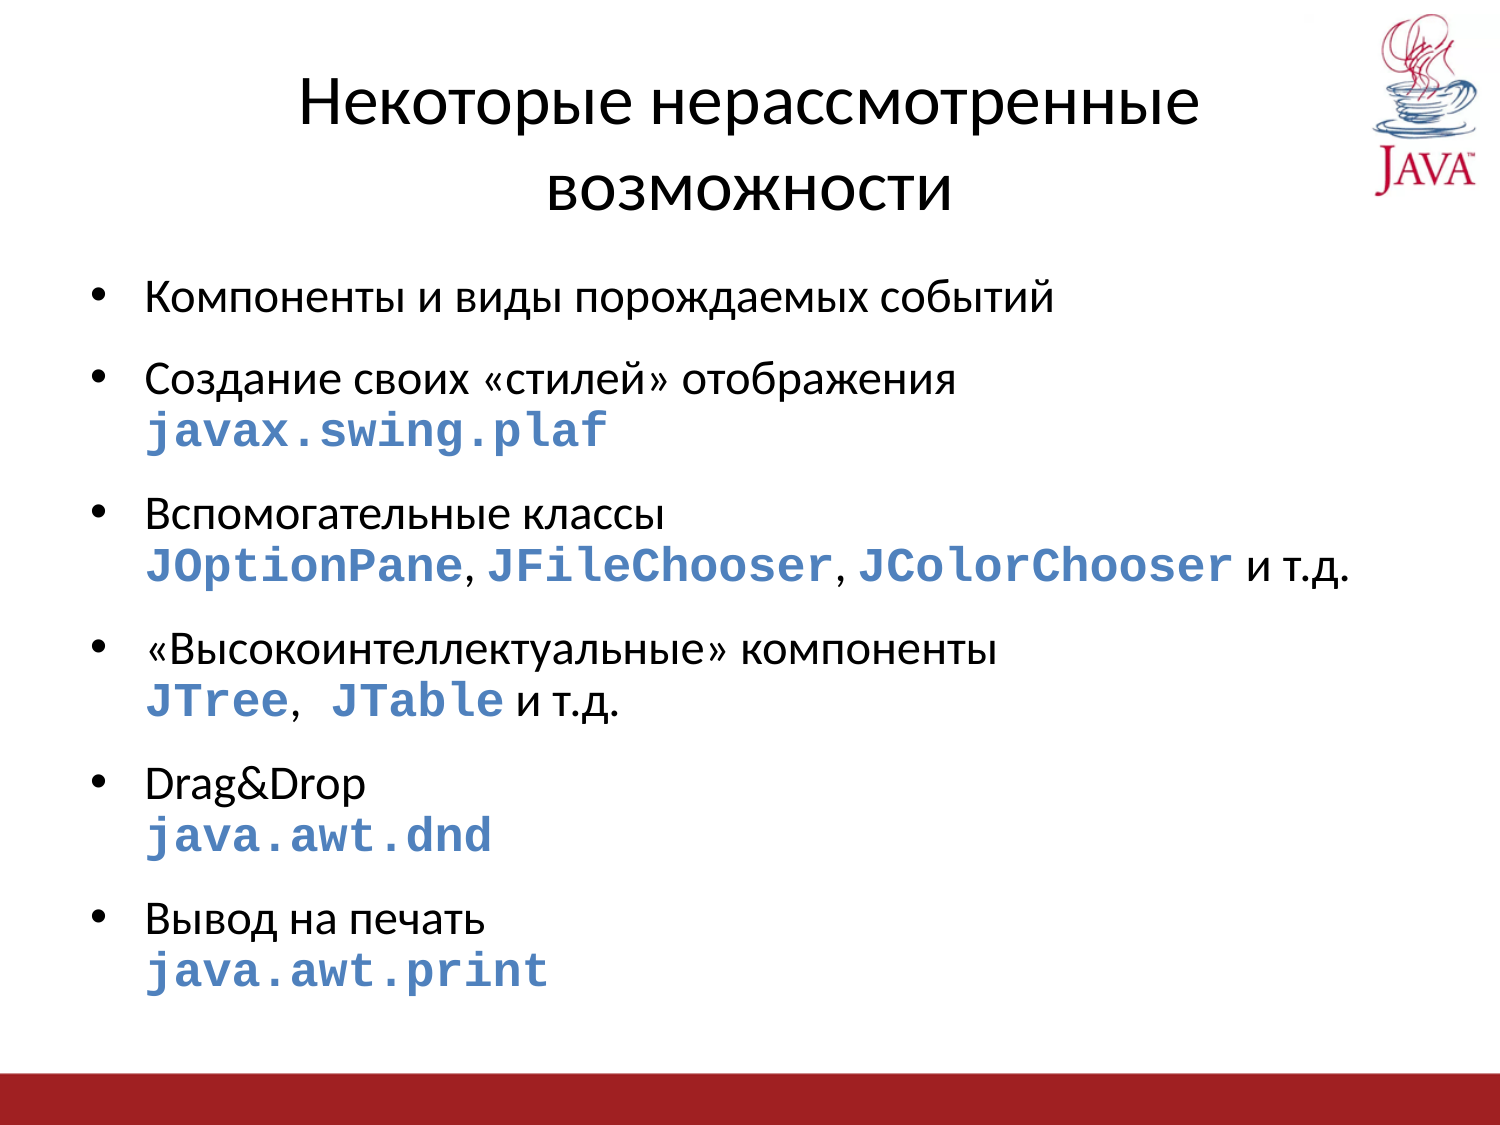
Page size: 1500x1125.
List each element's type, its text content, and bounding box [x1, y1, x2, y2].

title Некоторые нерассмотренные возможности [75, 45, 1425, 233]
picture [0, 0, 1500, 1125]
list Компоненты и виды порождаемых событий Создание своих «стилей» отображения javax.swing.plaf Вспомогательные классы JOptionPane, JFileChooser, JColorChooser и т.д. «Высокоинтеллектуальные» компоненты JTree, JTable и т.д. Drag&Drop java.awt.dnd Вывод на печать java.awt.print [75, 262, 1425, 1005]
